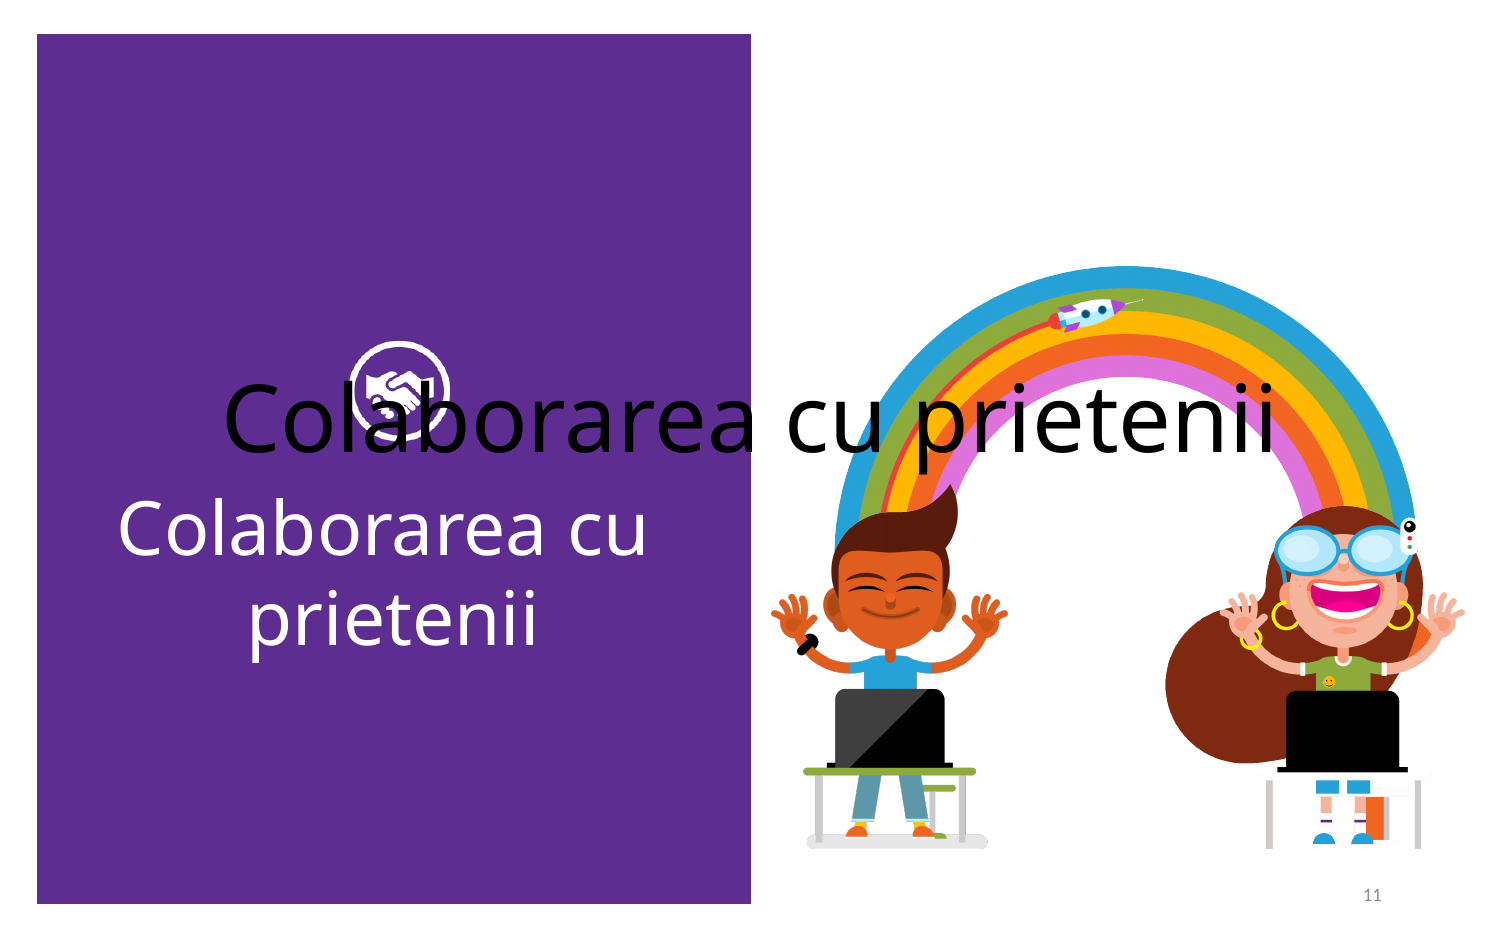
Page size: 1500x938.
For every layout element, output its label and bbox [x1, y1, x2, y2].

picture [1, 0, 1498, 938]
text_box [771, 264, 1465, 849]
